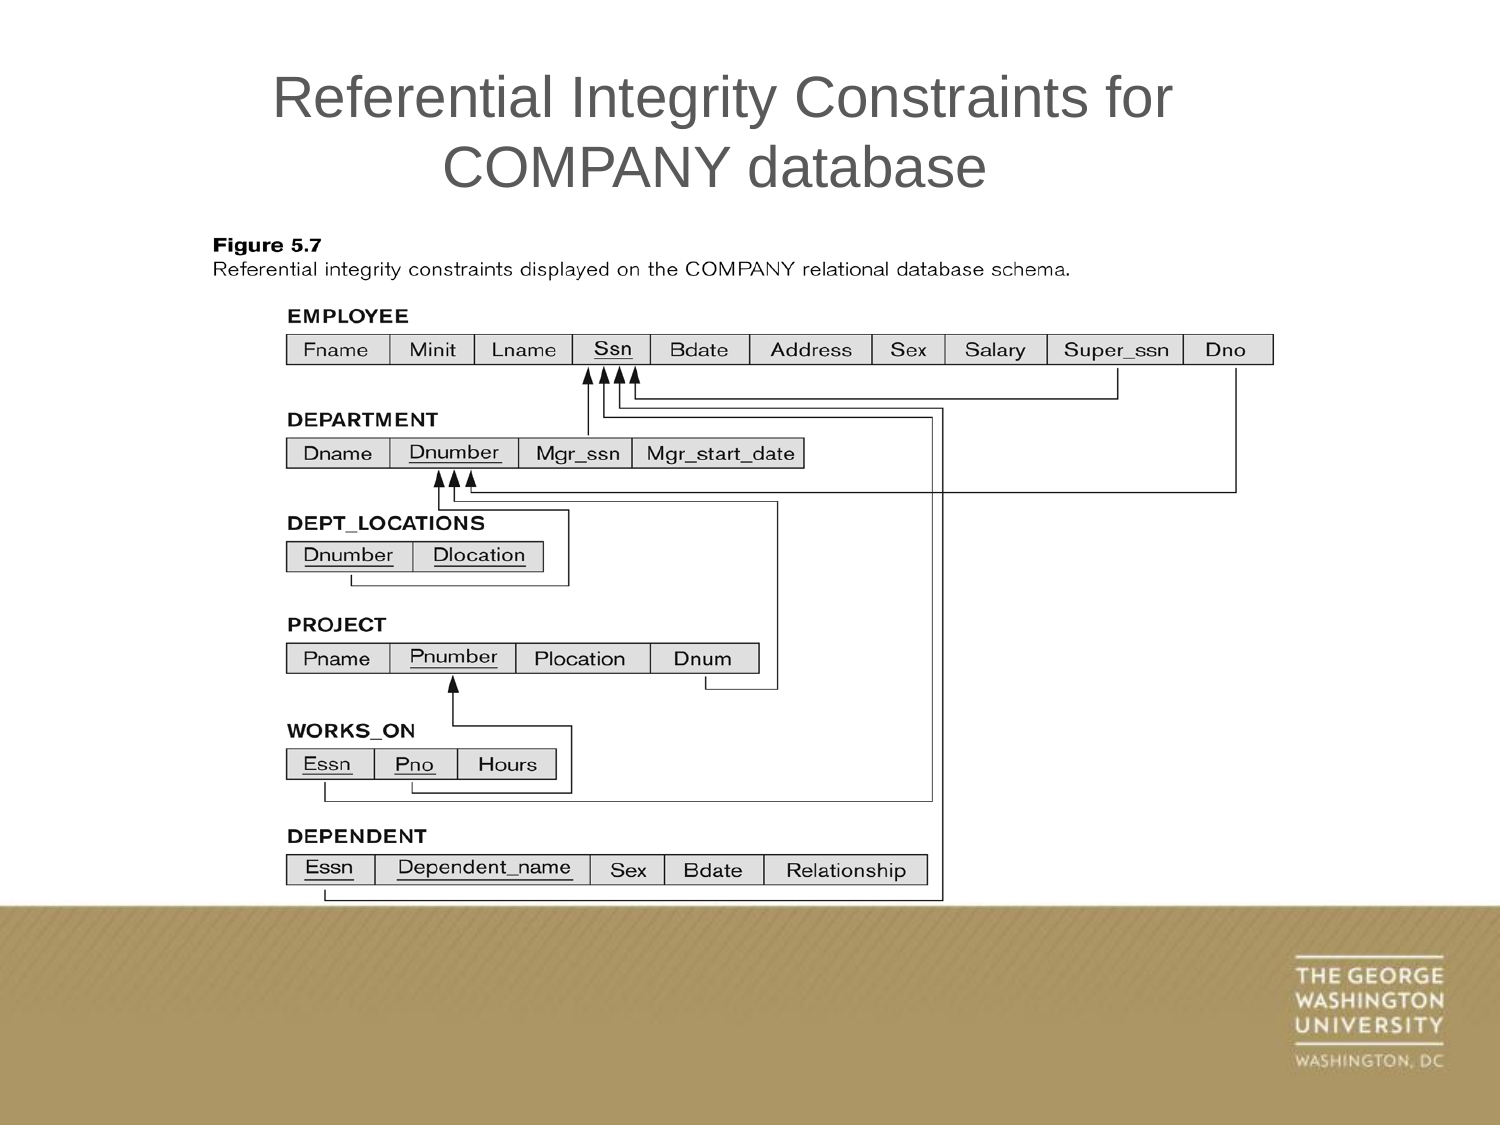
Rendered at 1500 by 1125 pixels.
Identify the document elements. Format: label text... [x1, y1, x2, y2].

picture [0, 0, 1500, 1125]
title Referential Integrity Constraints for COMPANY database [172, 51, 1275, 160]
